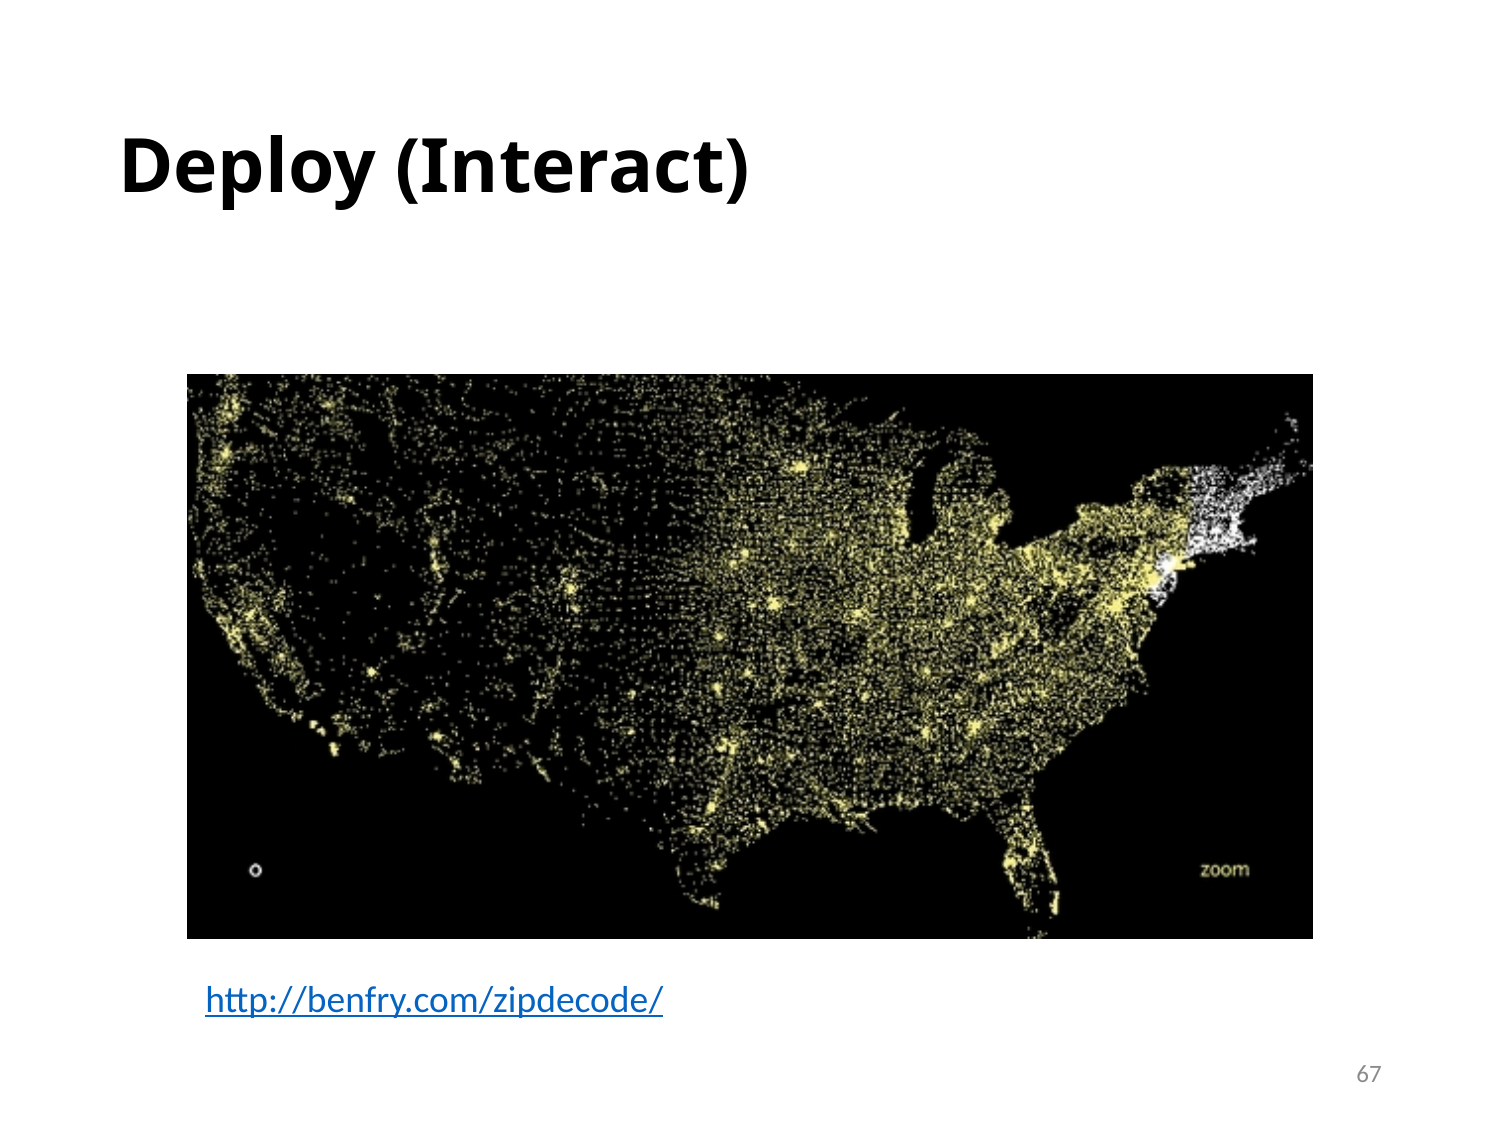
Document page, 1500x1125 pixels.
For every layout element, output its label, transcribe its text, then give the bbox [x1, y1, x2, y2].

text_box http://benfry.com/zipdecode/ [190, 967, 679, 1028]
title Deploy (Interact) [103, 59, 1397, 278]
slide_number 67 [1059, 1042, 1397, 1103]
picture [187, 374, 1313, 939]
